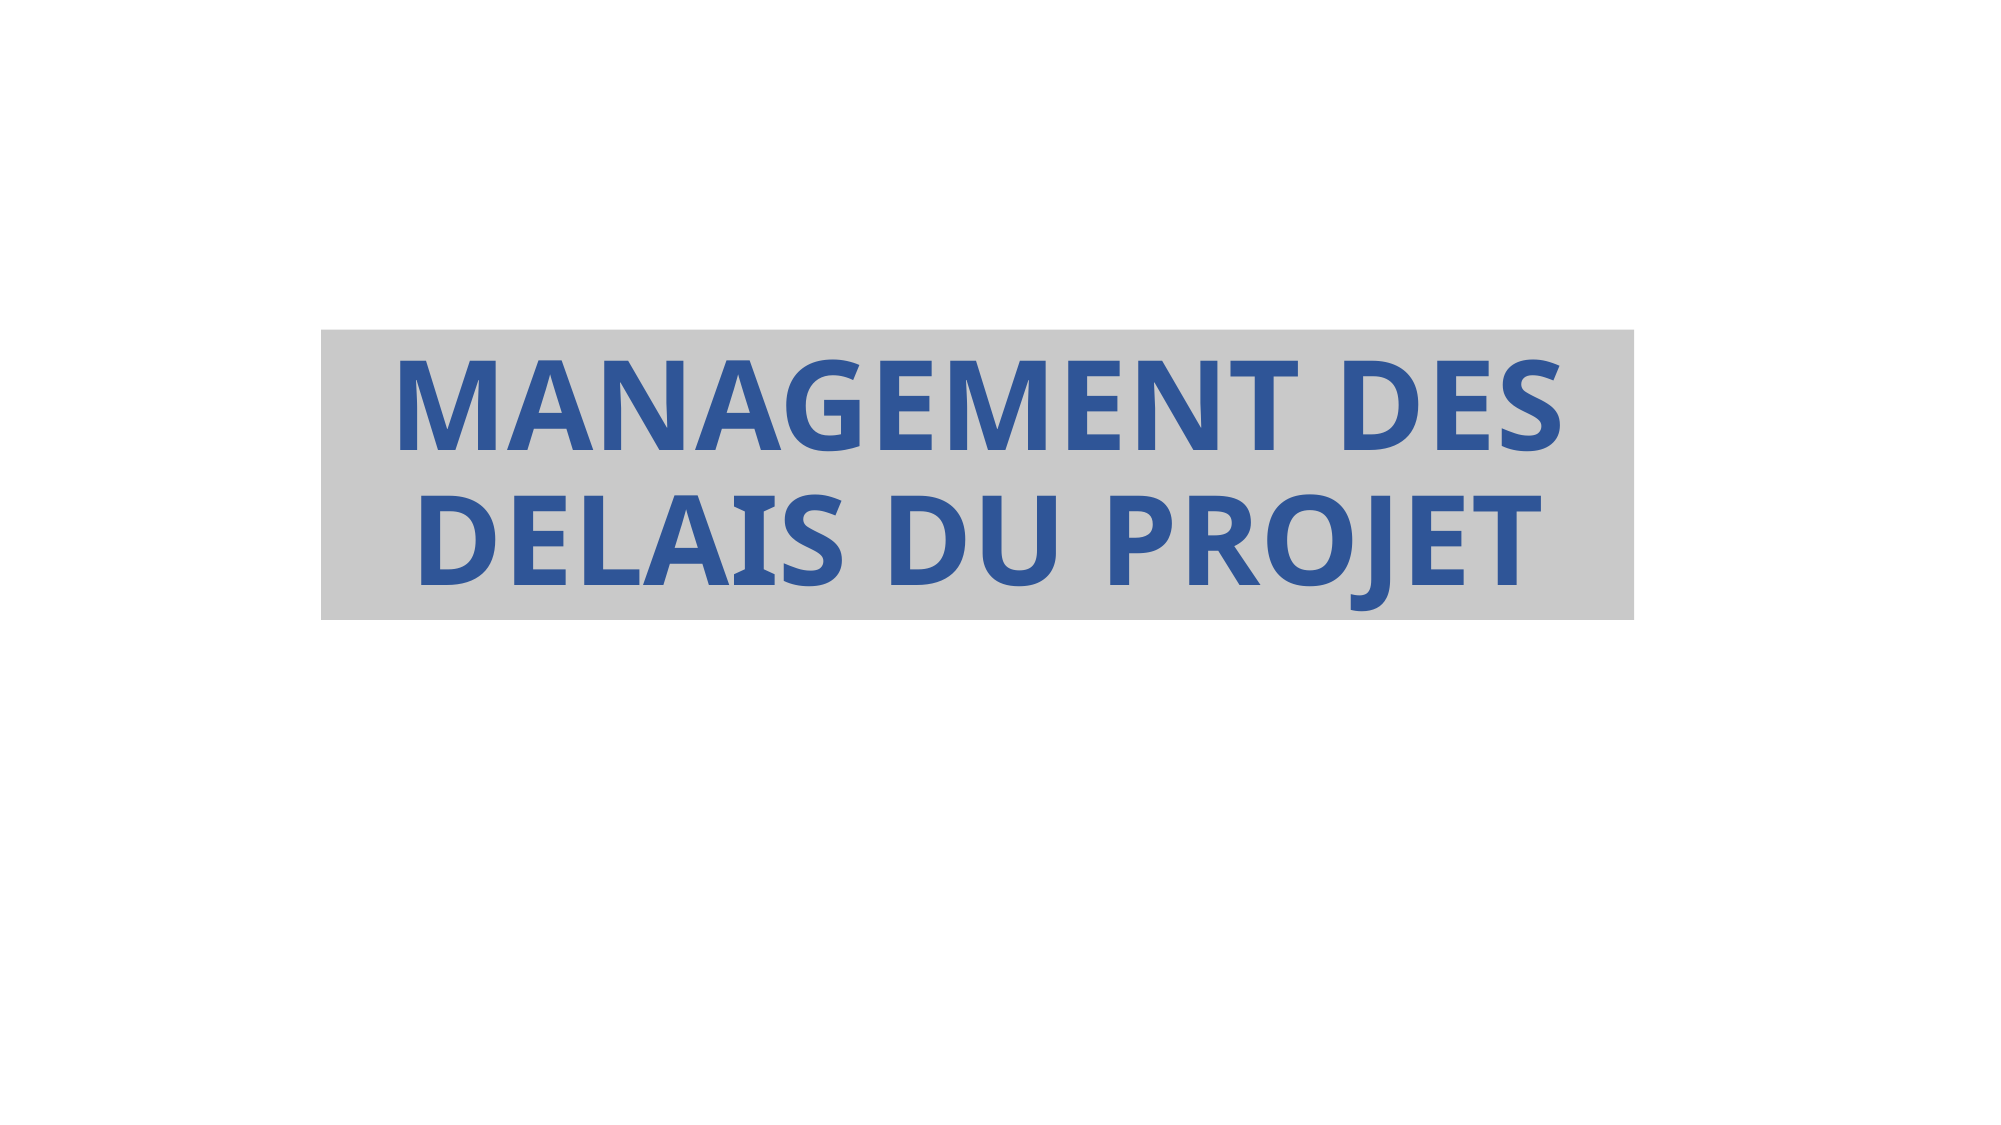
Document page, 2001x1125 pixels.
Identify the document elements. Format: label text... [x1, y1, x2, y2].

title MANAGEMENT DES DELAIS DU PROJET [321, 329, 1635, 620]
